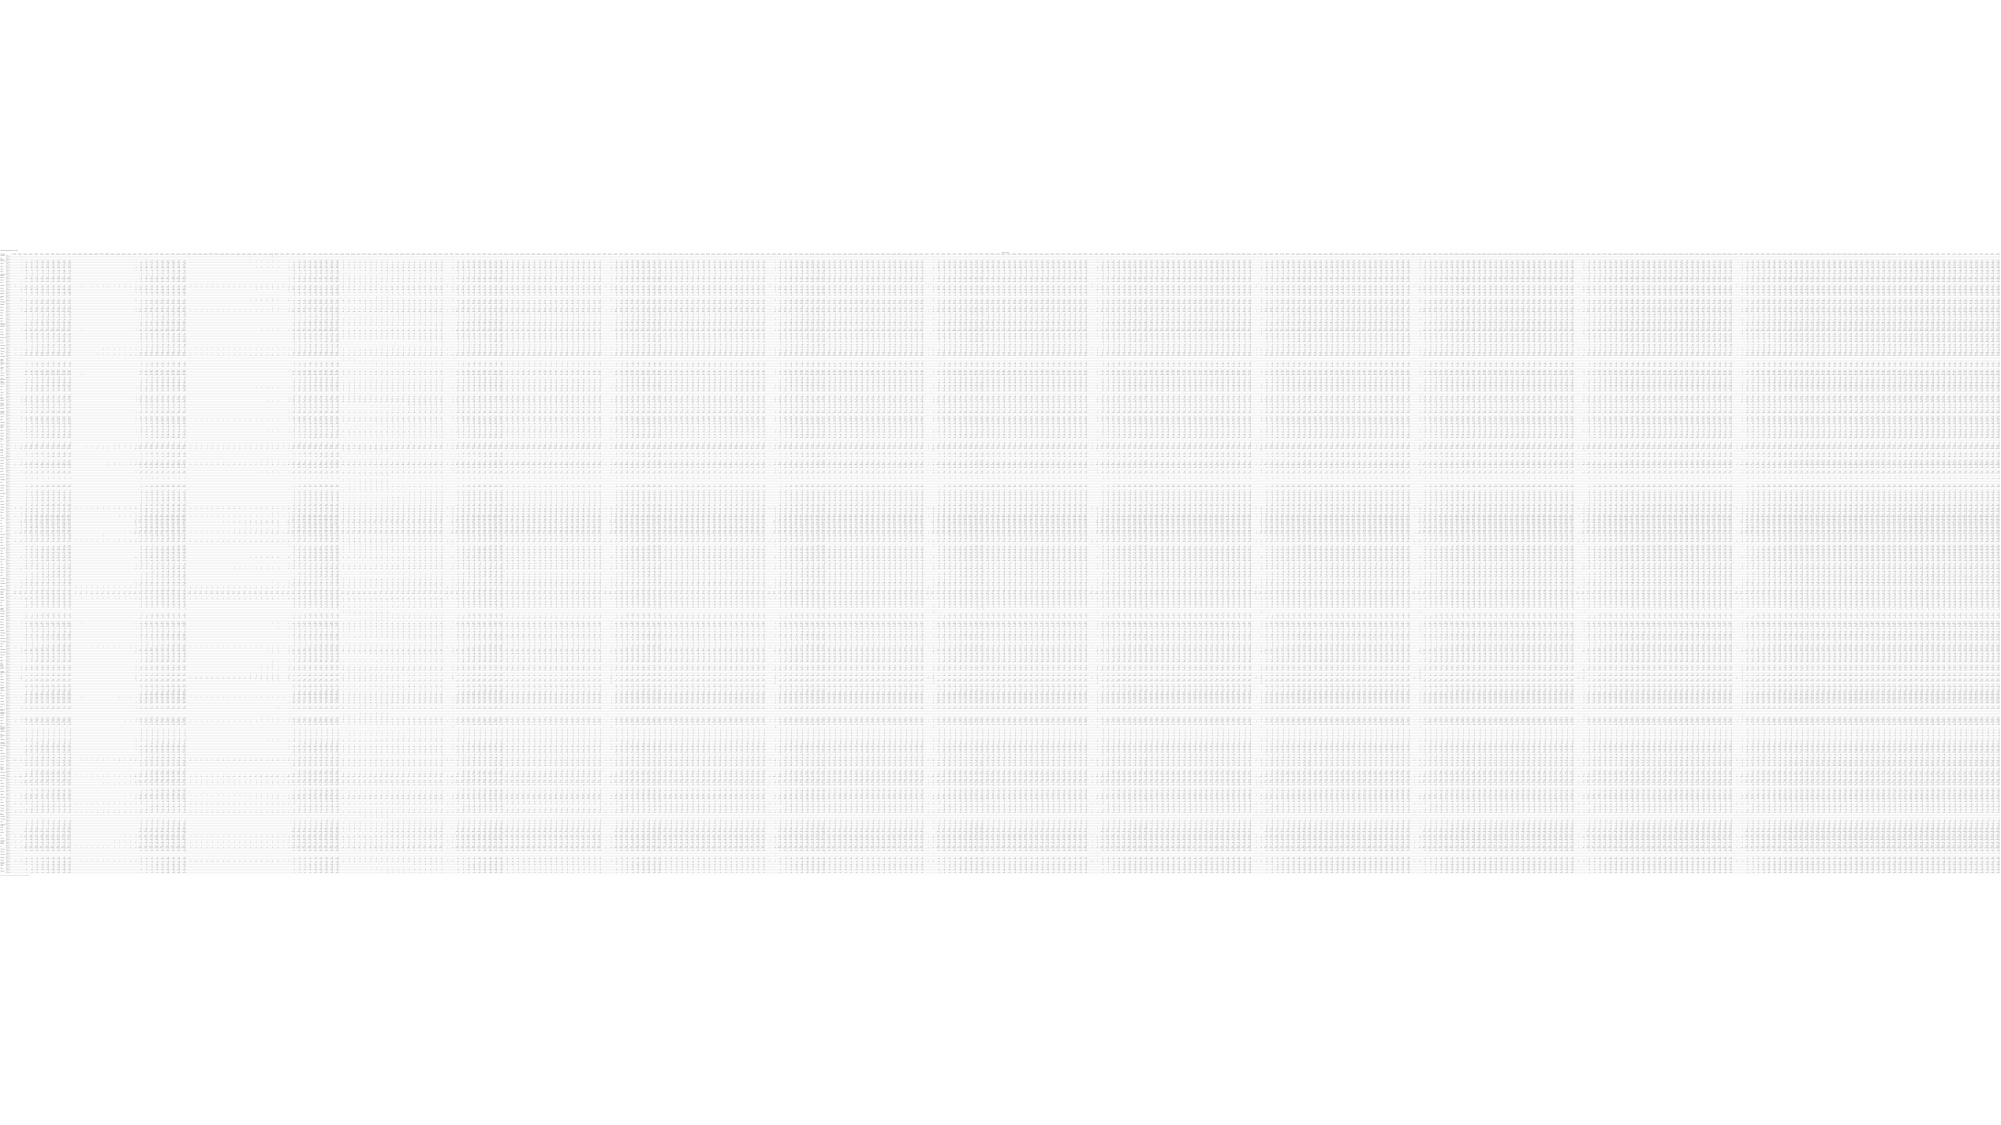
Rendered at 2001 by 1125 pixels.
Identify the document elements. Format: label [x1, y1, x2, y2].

picture [0, 249, 2000, 876]
